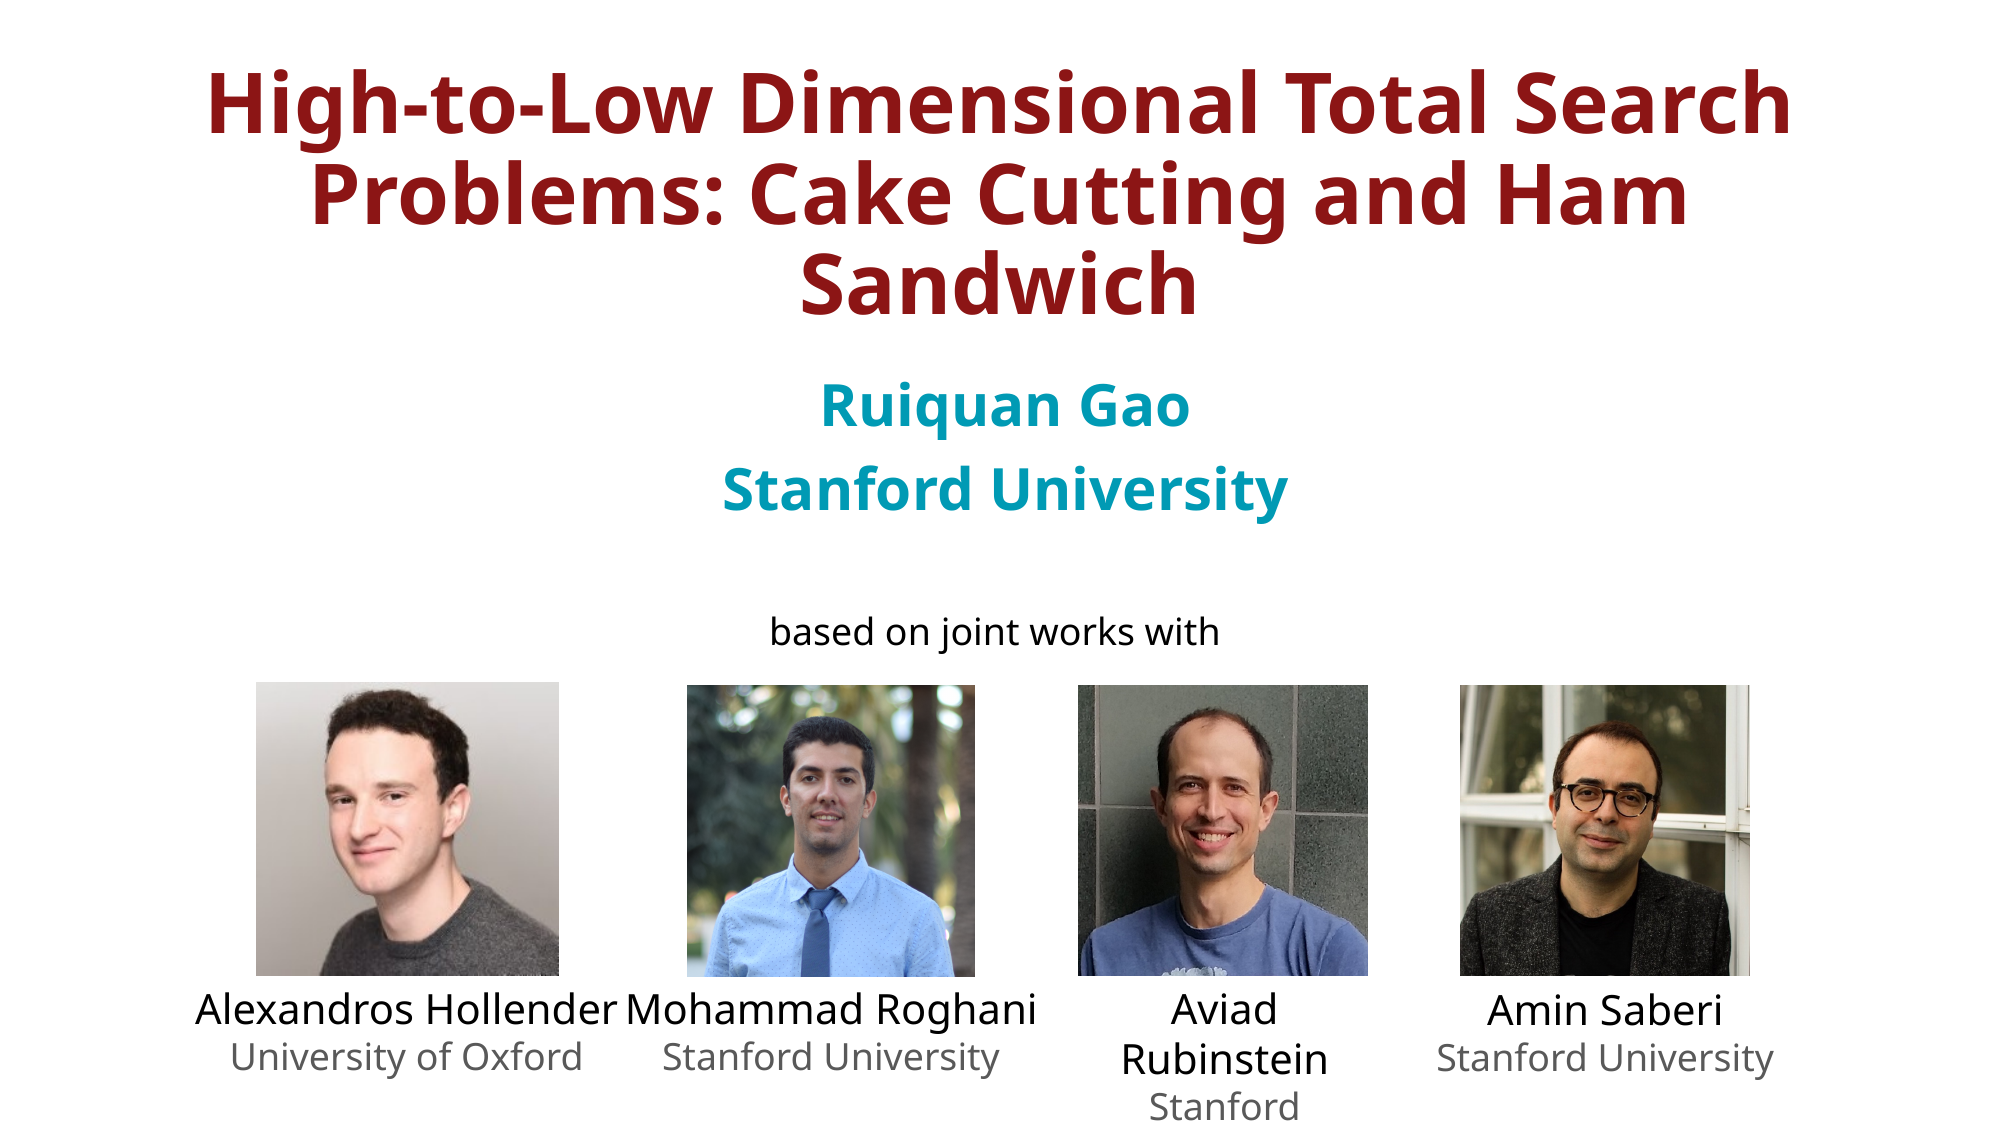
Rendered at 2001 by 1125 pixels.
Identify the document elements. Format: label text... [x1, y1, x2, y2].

text_box Aviad Rubinstein Stanford University [1057, 975, 1393, 1125]
picture [1078, 685, 1368, 976]
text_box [1436, 685, 1775, 1088]
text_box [625, 685, 1038, 1087]
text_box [197, 682, 617, 1087]
text_box based on joint works with [754, 555, 1246, 886]
title High-to-Low Dimensional Total Search Problems: Cake Cutting and Ham Sandwich [146, 49, 1854, 442]
subtitle Ruiquan Gao Stanford University [256, 368, 1756, 699]
